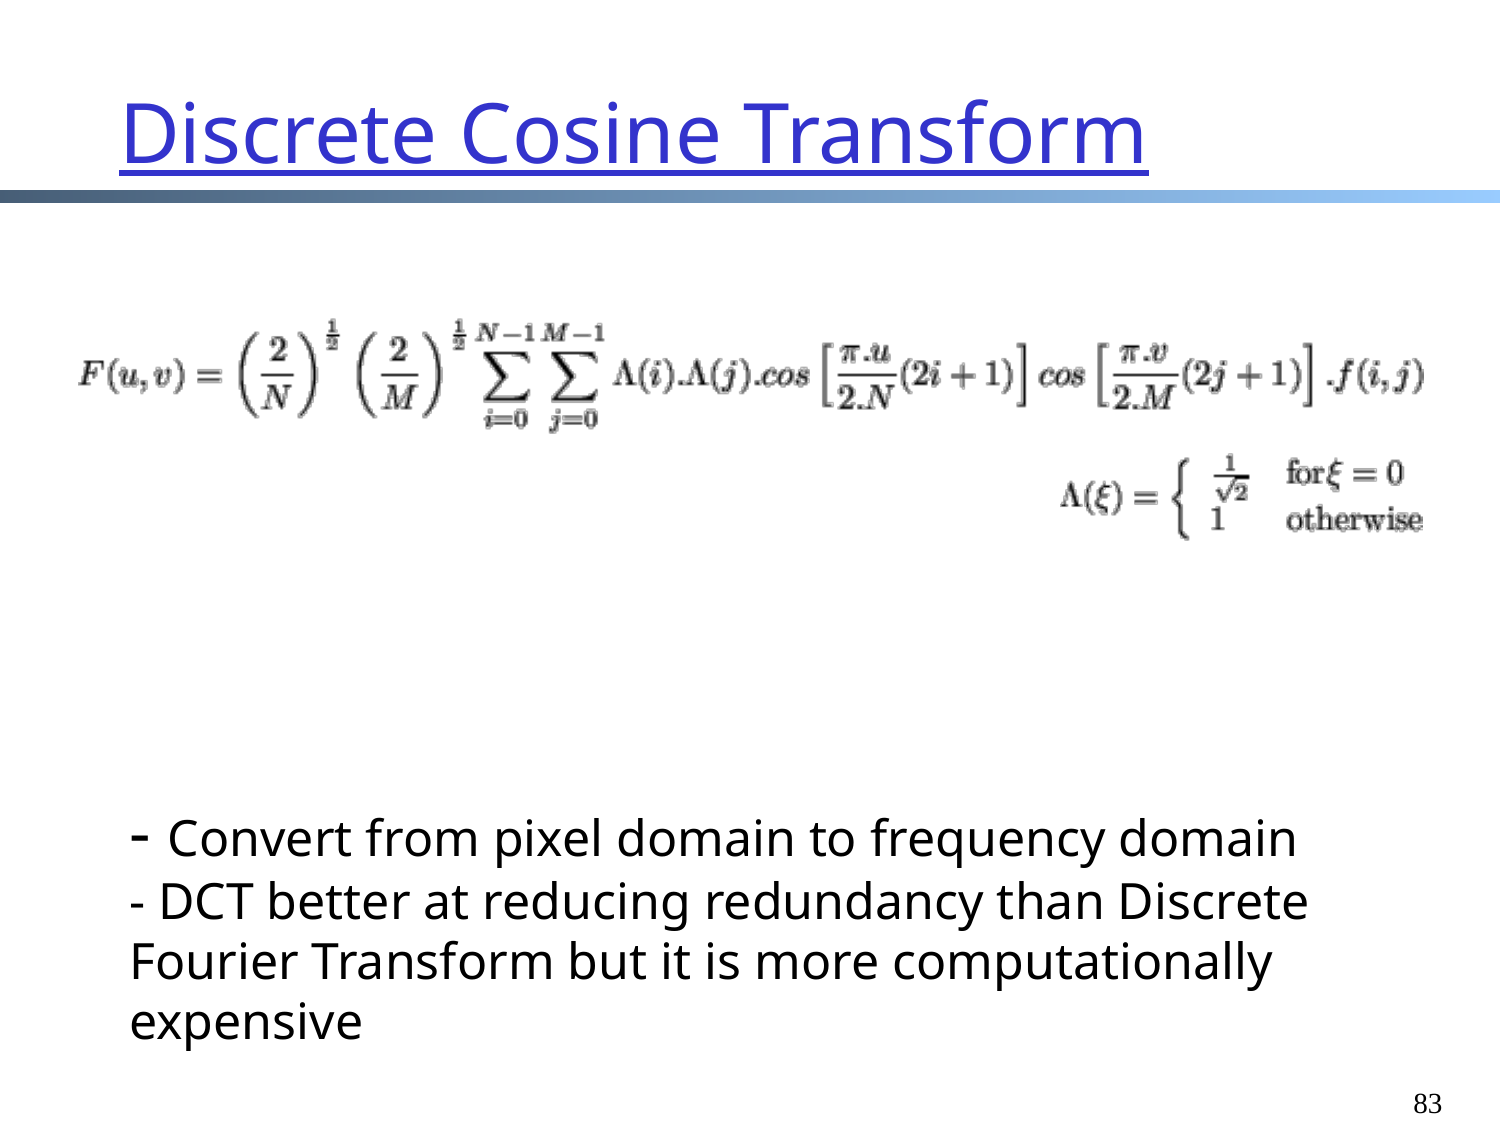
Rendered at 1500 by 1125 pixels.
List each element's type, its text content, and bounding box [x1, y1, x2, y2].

slide_number 83 [1387, 1076, 1459, 1125]
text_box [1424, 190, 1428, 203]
text_box - Convert from pixel domain to frequency domain - DCT better at reducing redundancy than Discrete Fourier Transform but it is more computationally expensive [114, 781, 1380, 1057]
picture [1060, 448, 1424, 545]
text_box Discrete Cosine Transform [104, 36, 1380, 224]
picture [78, 313, 1424, 437]
